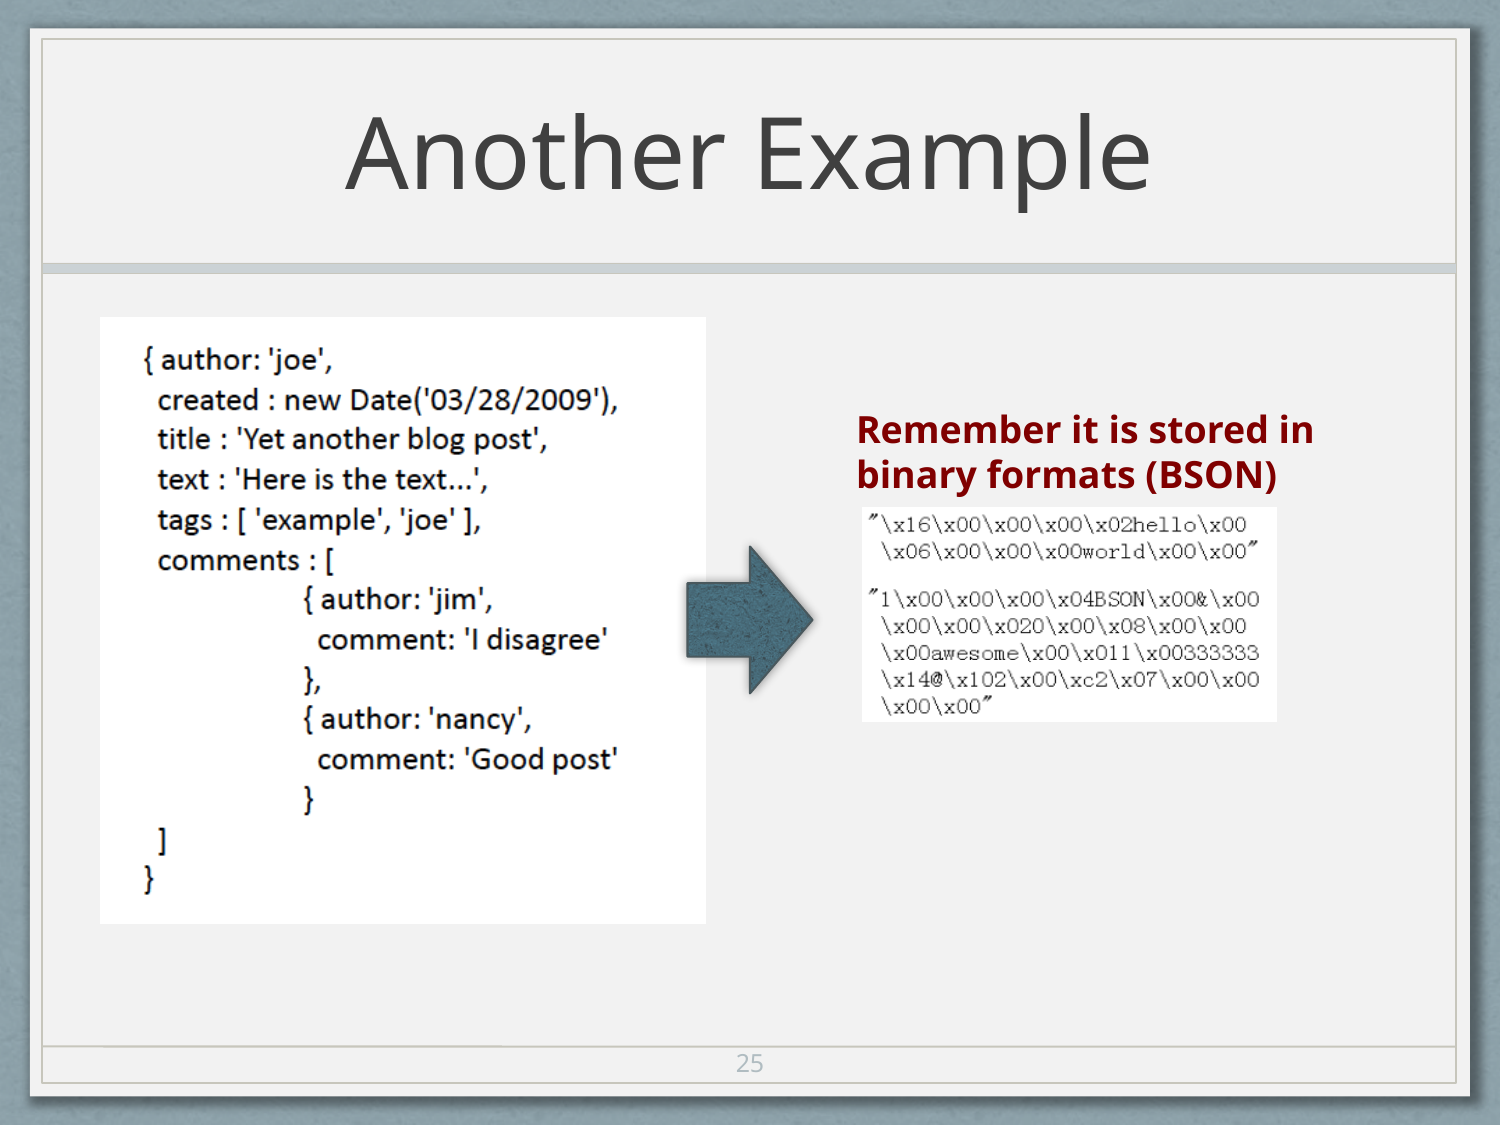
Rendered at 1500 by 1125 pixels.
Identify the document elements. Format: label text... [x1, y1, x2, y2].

picture [99, 317, 706, 925]
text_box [686, 397, 1354, 723]
slide_number 25 [687, 1042, 813, 1088]
title Another Example [147, 40, 1353, 260]
